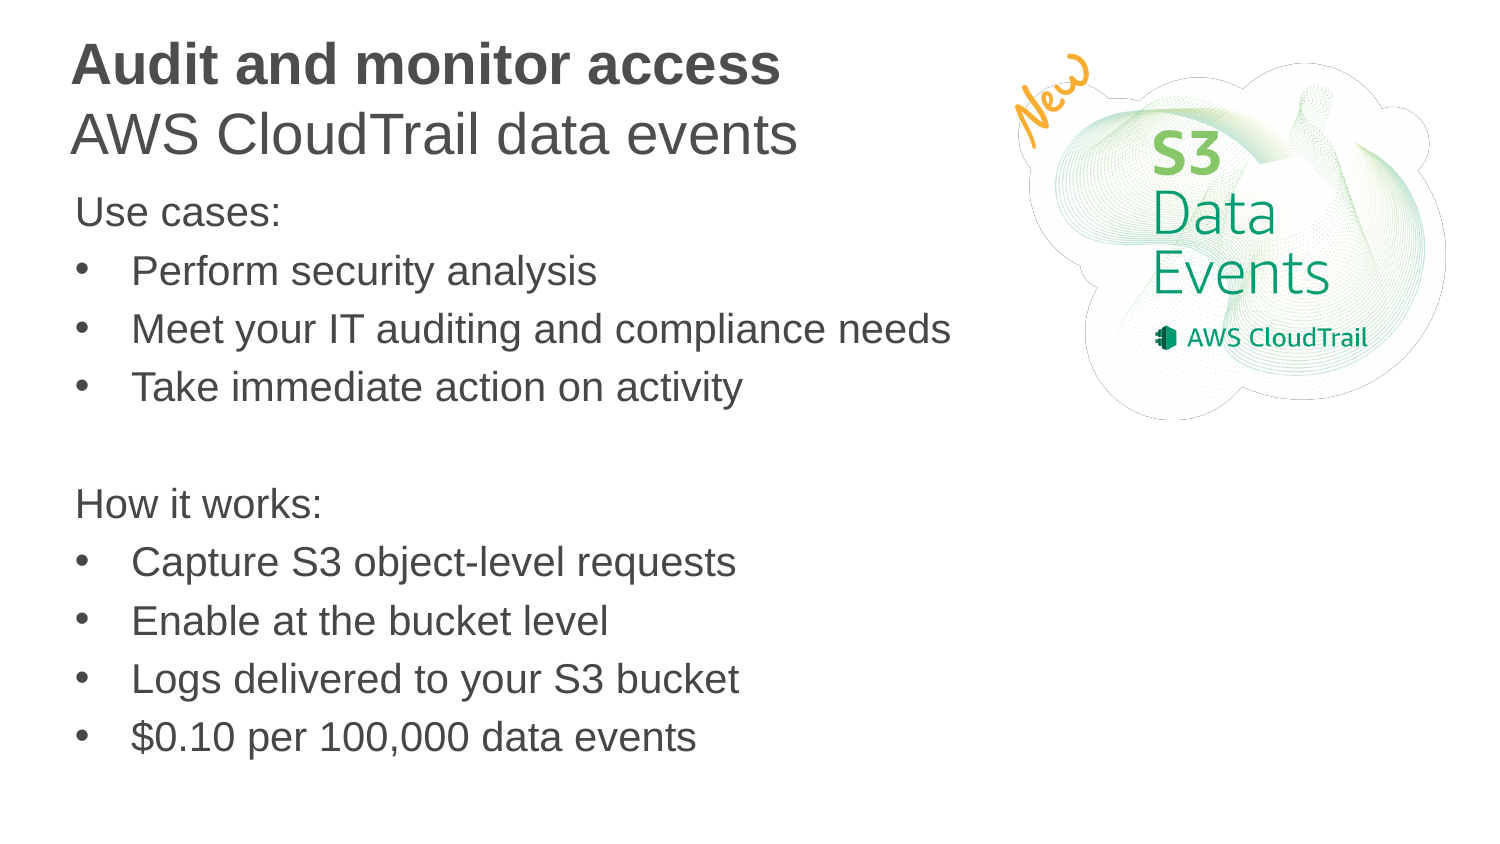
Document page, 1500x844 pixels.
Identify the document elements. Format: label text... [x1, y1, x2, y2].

title Audit and monitor access AWS CloudTrail data events [55, 18, 1402, 109]
picture [949, 46, 1500, 420]
text_box Use cases: Perform security analysis Meet your IT auditing and compliance needs Take immediate action on activity How it works: Capture S3 object-level requests Enable at the bucket level Logs delivered to your S3 bucket $0.10 per 100,000 data events [59, 177, 1324, 761]
